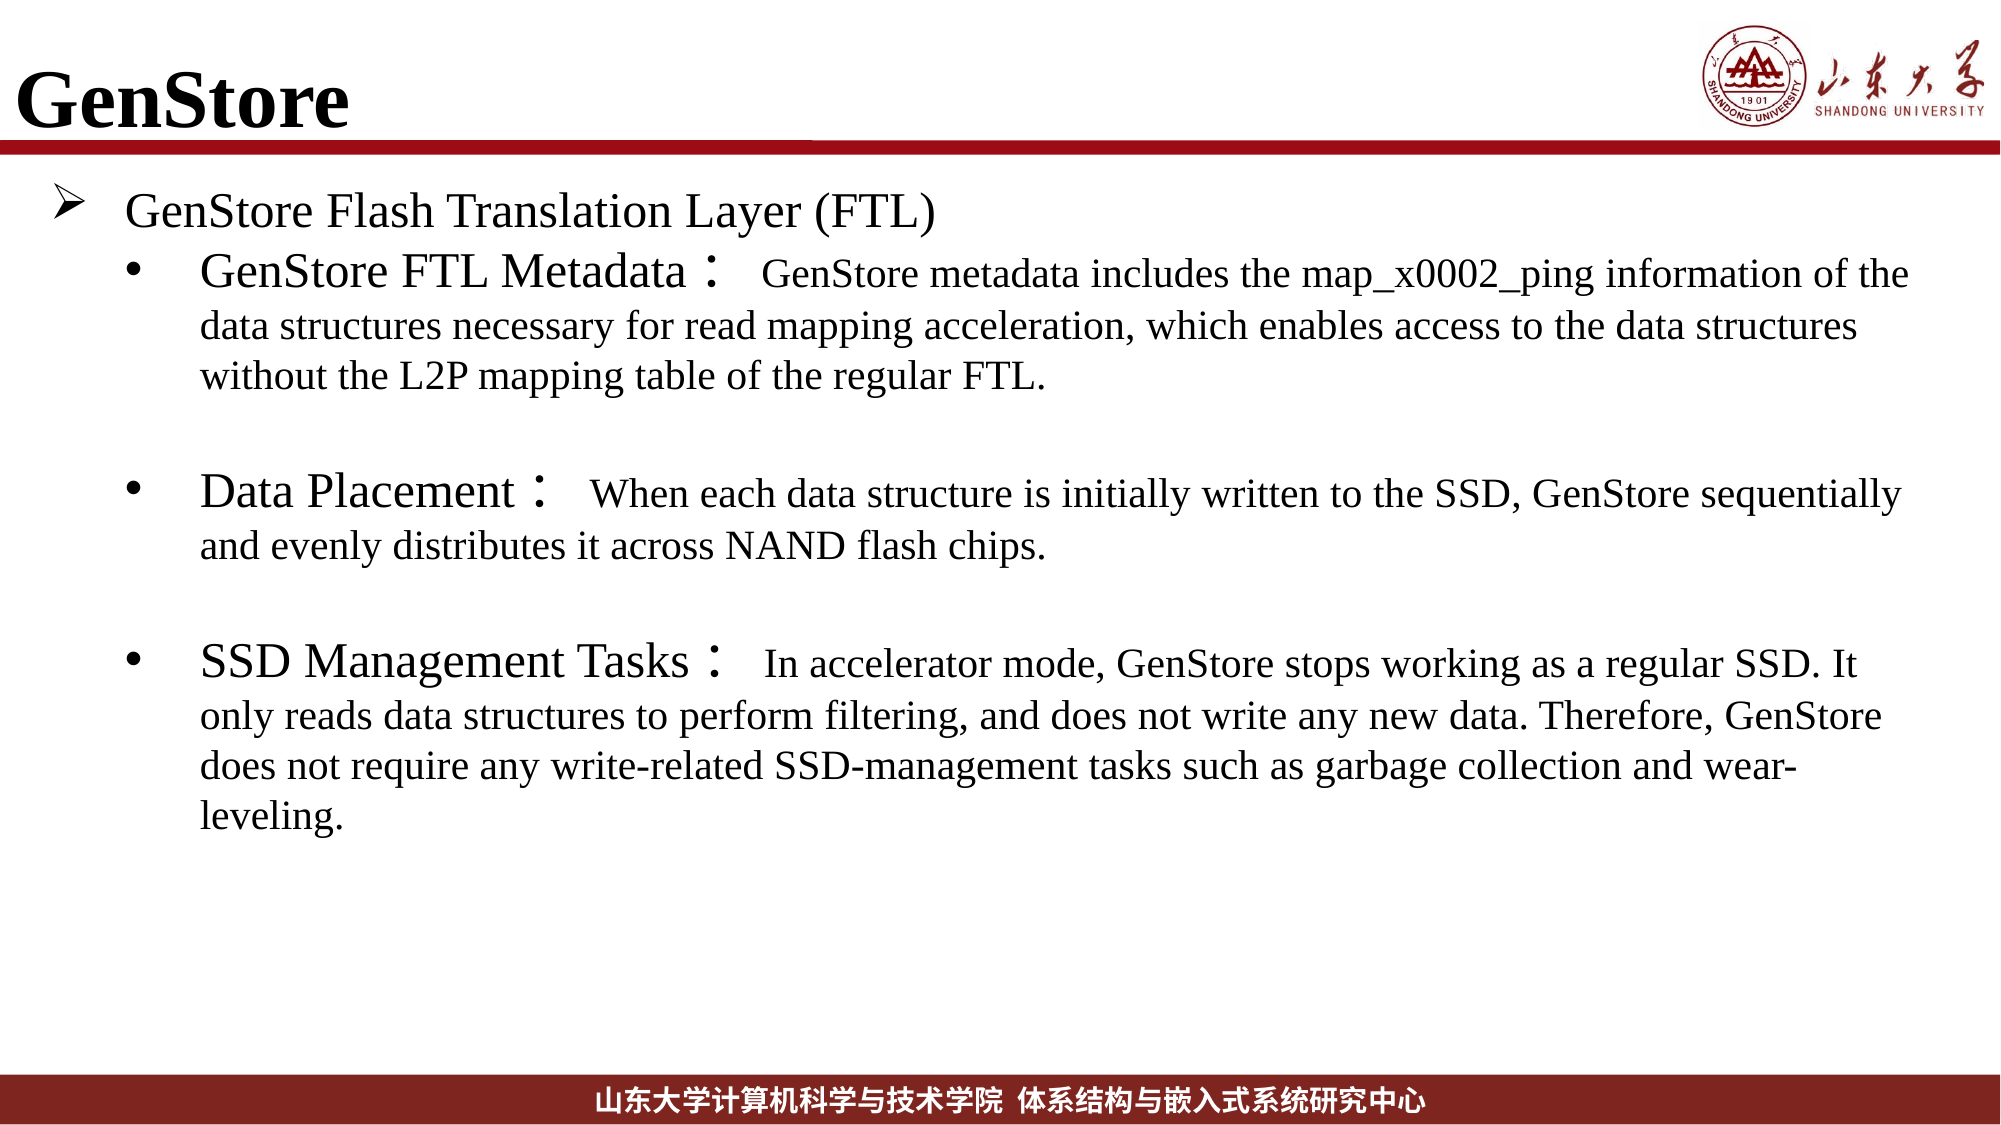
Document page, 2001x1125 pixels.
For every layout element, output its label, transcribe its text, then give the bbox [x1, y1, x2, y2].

text_box GenStore Flash Translation Layer (FTL) GenStore FTL Metadata：GenStore metadata includes the map_x0002_ping information of the data structures necessary for read mapping acceleration, which enables access to the data structures without the L2P mapping table of the regular FTL. Data Placement：When each data structure is initially written to the SSD, GenStore sequentially and evenly distributes it across NAND flash chips. SSD Management Tasks：In accelerator mode, GenStore stops working as a regular SSD. It only reads data structures to perform filtering, and does not write any new data. Therefore, GenStore does not require any write-related SSD-management tasks such as garbage collection and wear-leveling. [35, 170, 1936, 846]
title GenStore [0, 48, 1575, 161]
picture [1698, 21, 1985, 130]
